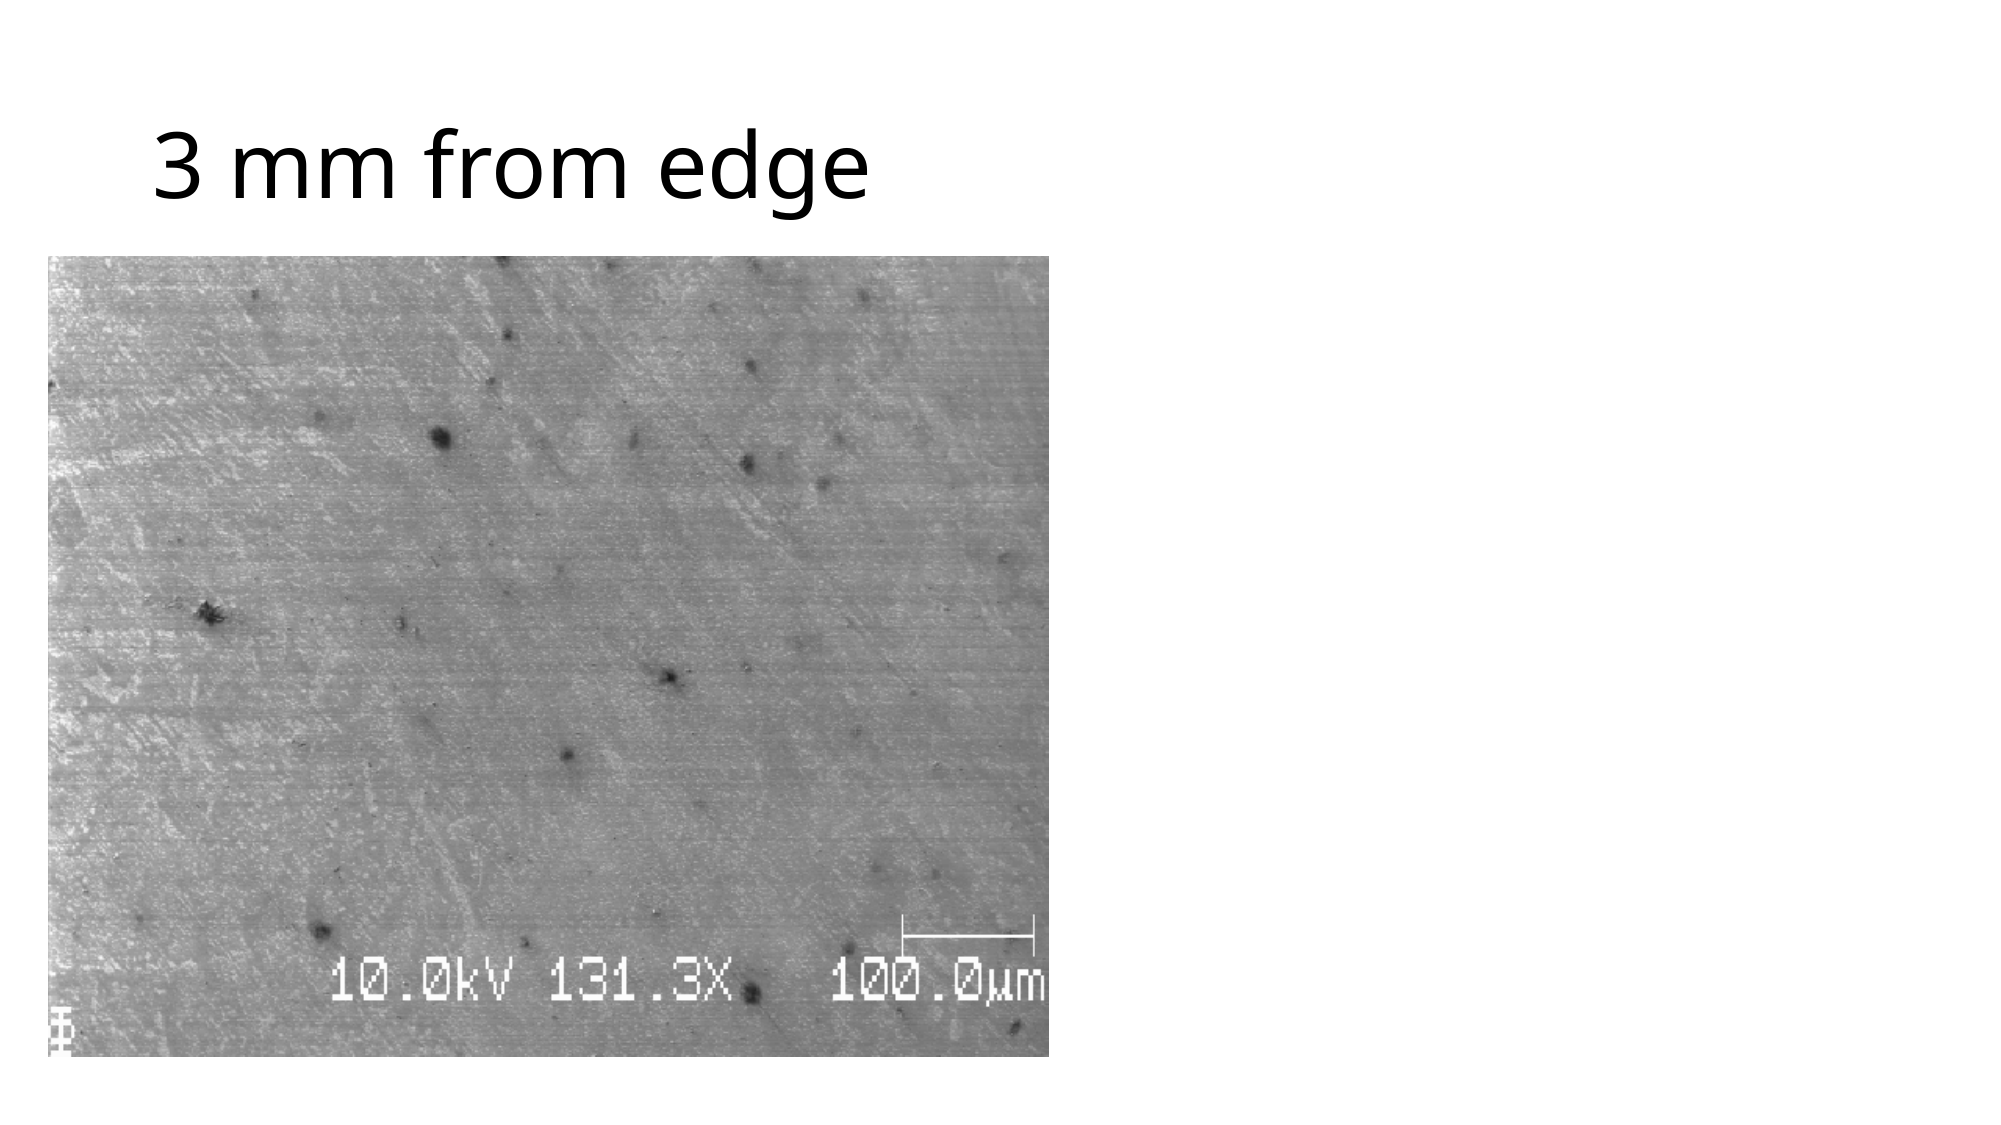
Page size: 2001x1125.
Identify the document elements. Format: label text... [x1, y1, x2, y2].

title 3 mm from edge [137, 59, 1863, 278]
picture [48, 256, 1049, 1057]
